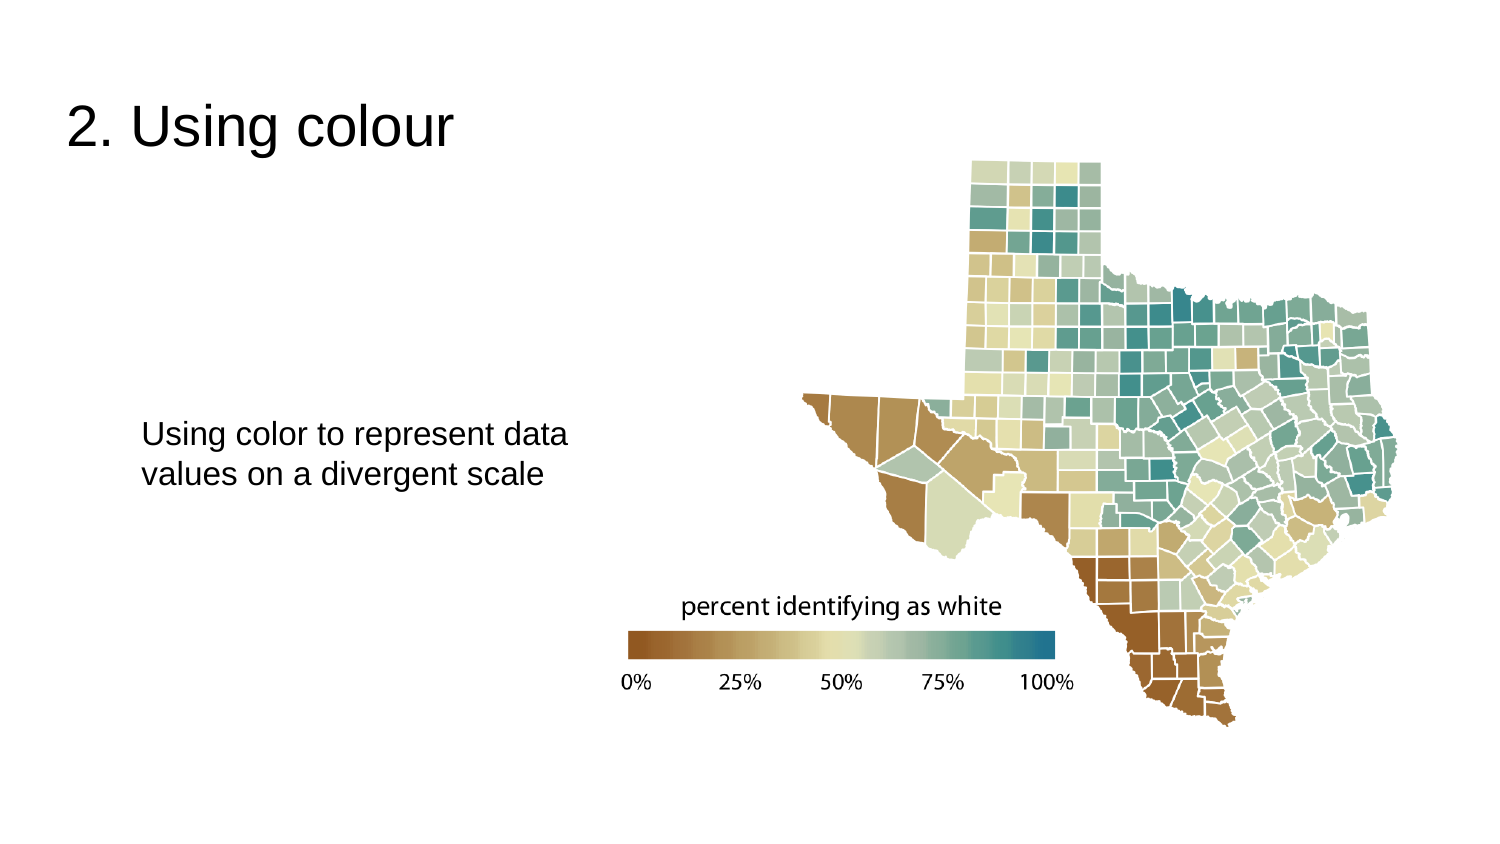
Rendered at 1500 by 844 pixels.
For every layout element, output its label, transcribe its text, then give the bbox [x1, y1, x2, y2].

title 2. Using colour [51, 72, 1449, 167]
picture [596, 123, 1450, 764]
text_box Using color to represent data values on a divergent scale [126, 397, 591, 559]
